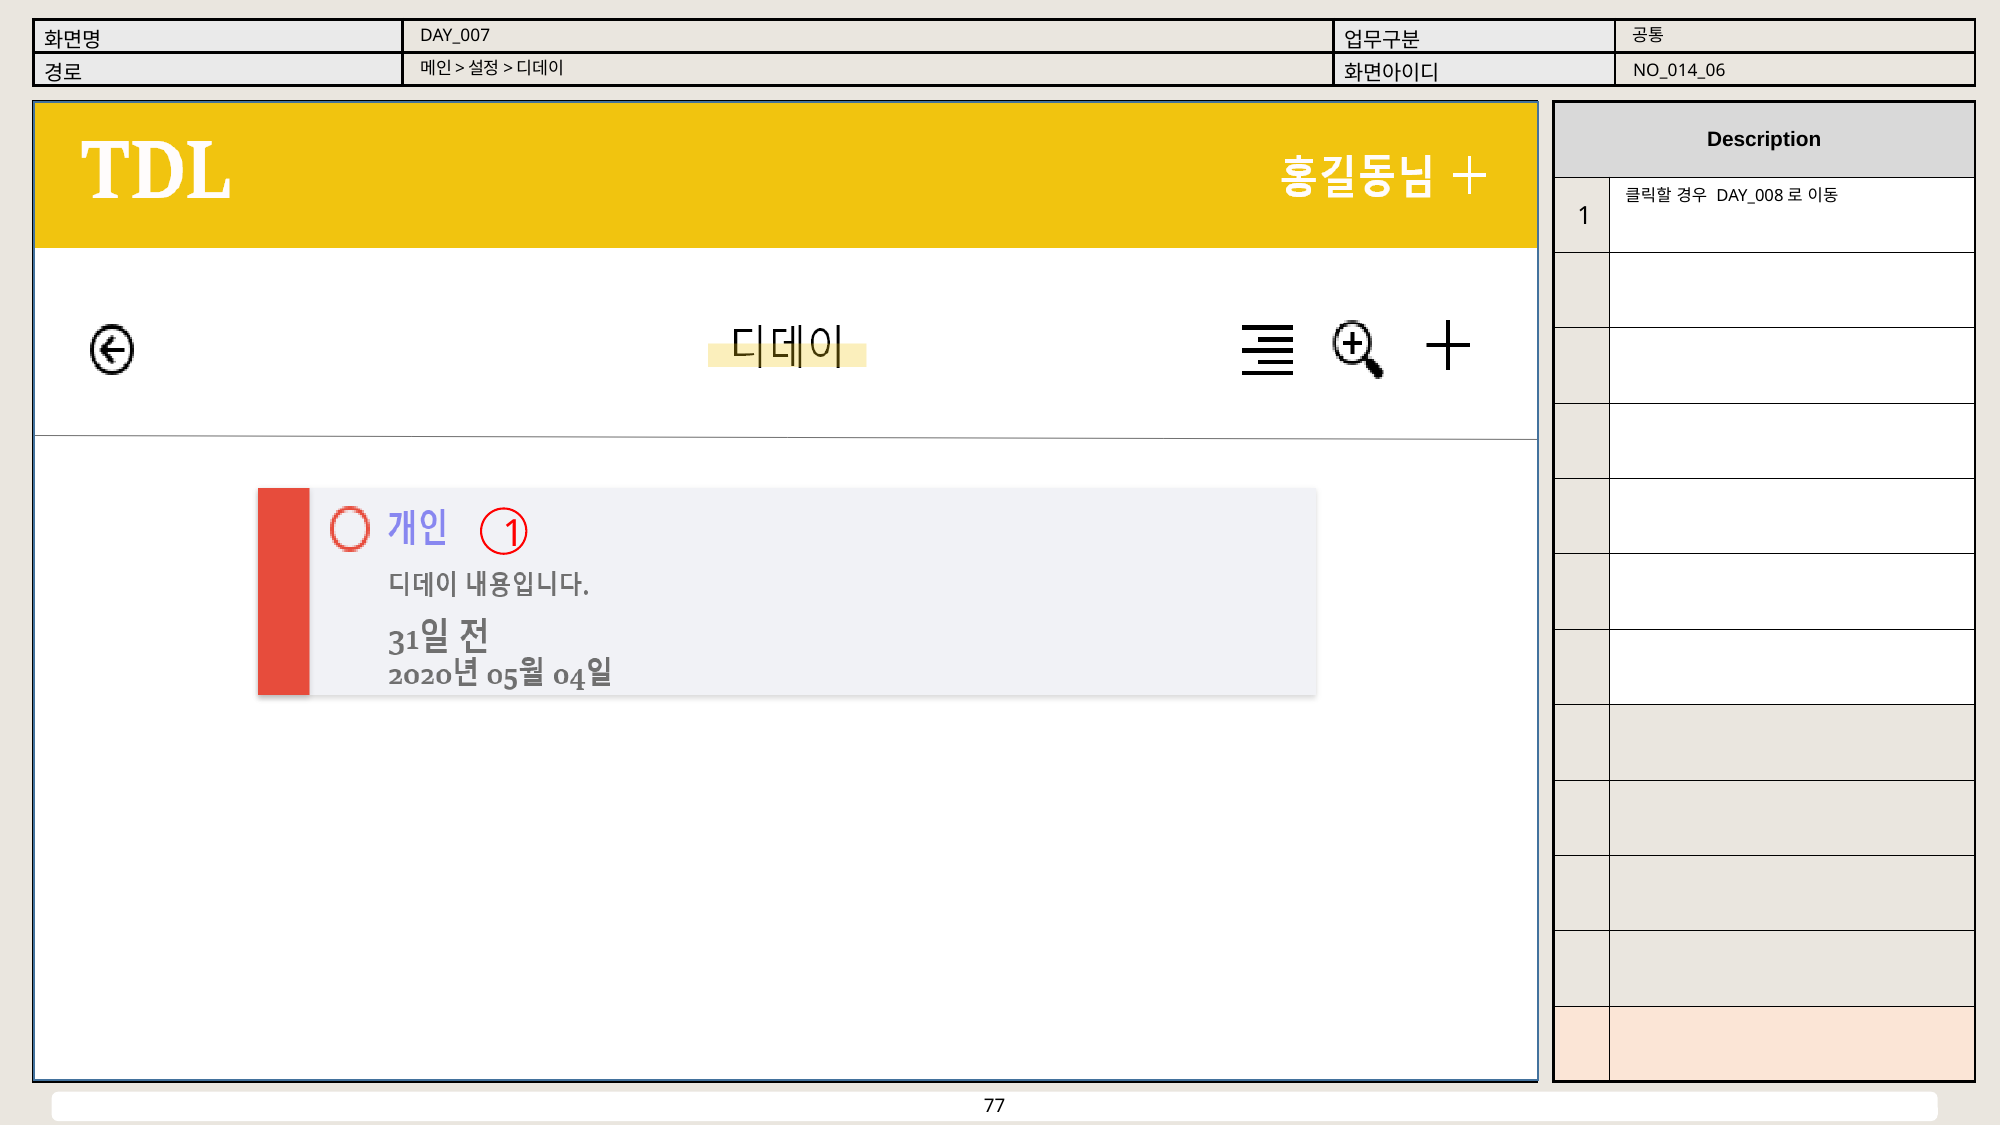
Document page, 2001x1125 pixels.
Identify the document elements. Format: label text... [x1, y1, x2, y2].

text_box [33, 101, 1539, 1081]
list NO_014_06 [1618, 53, 1976, 88]
list 메인>설정>디데이 [404, 52, 1331, 86]
text_box 1 [480, 507, 528, 555]
text_box 클릭할 경우 DAY_008로 이동 [1610, 177, 1959, 213]
list DAY_007 [404, 19, 1331, 52]
text_box 1 [1562, 192, 1602, 237]
list 공통 [1617, 19, 1975, 54]
